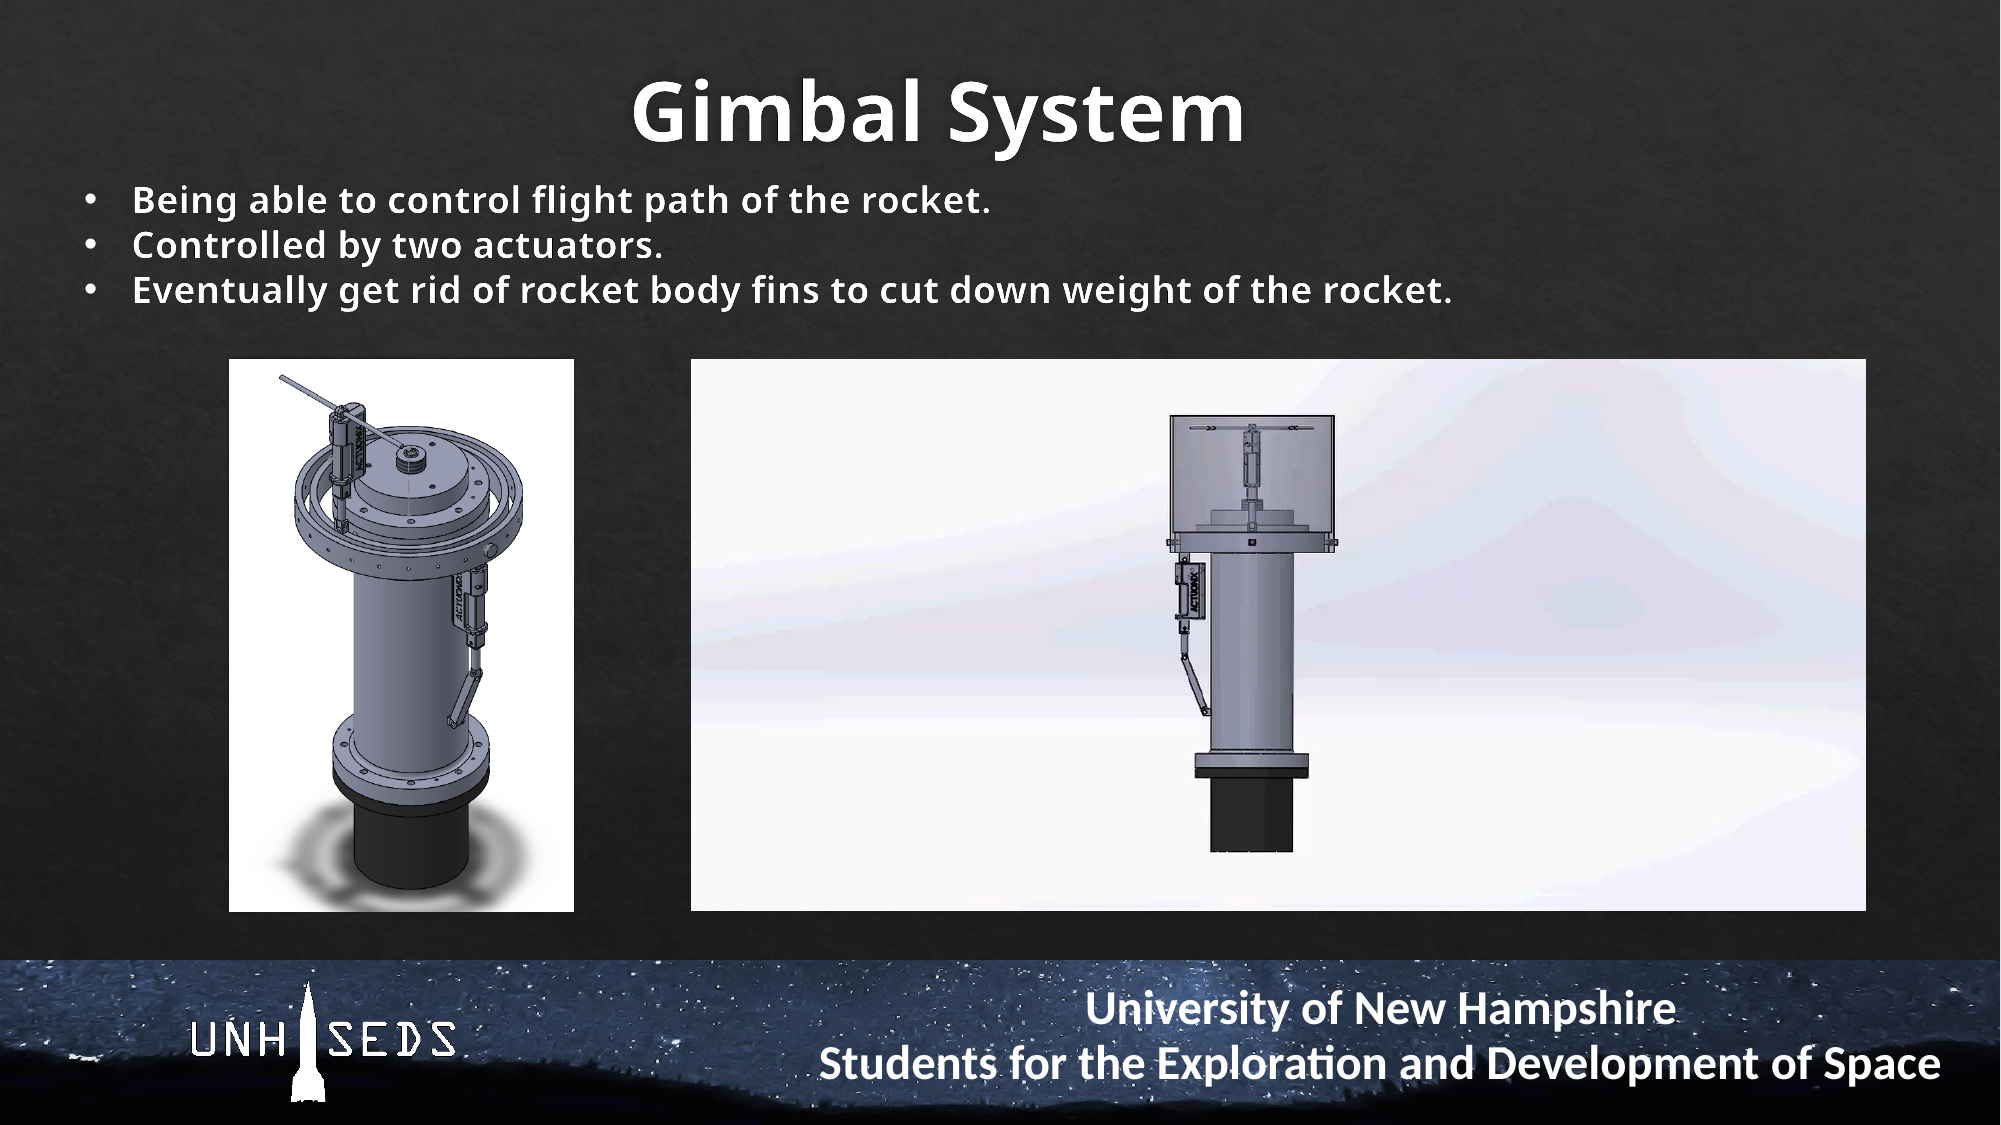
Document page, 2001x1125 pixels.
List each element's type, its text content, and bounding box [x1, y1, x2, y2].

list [690, 358, 1867, 913]
title Gimbal System [118, 0, 1781, 228]
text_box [0, 959, 2000, 1125]
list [229, 358, 574, 913]
text_box Being able to control flight path of the rocket. Controlled by two actuators. Eventually get rid of rocket body fins to cut down weight of the rocket. [69, 168, 1721, 319]
